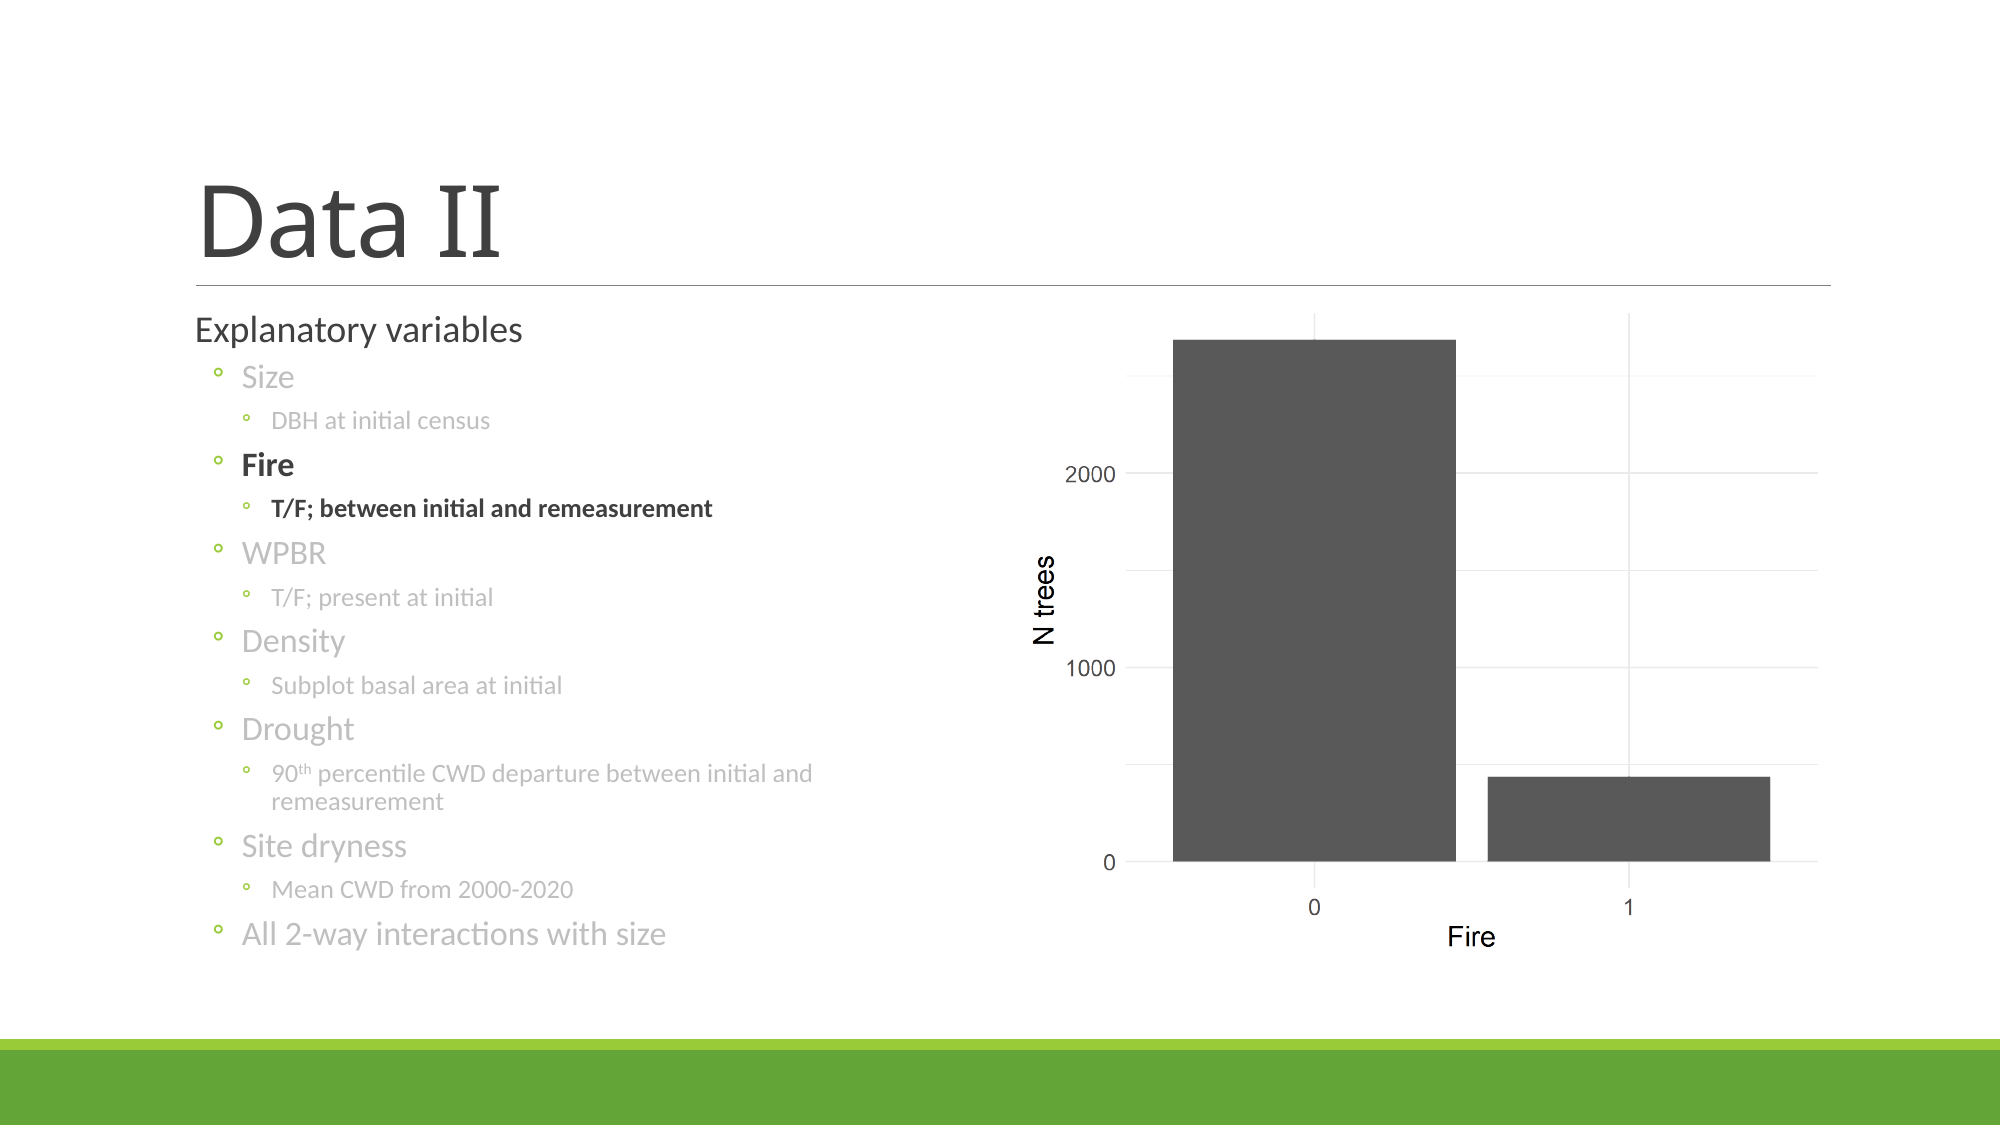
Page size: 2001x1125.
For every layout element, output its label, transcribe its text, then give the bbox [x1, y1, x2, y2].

list Explanatory variables Size DBH at initial census Fire T/F; between initial and remeasurement WPBR T/F; present at initial Density Subplot basal area at initial Drought 90th percentile CWD departure between initial and remeasurement Site dryness Mean CWD from 2000-2020 All 2-way interactions with size [180, 302, 990, 963]
title Data II [180, 47, 1830, 285]
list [1021, 302, 1829, 964]
